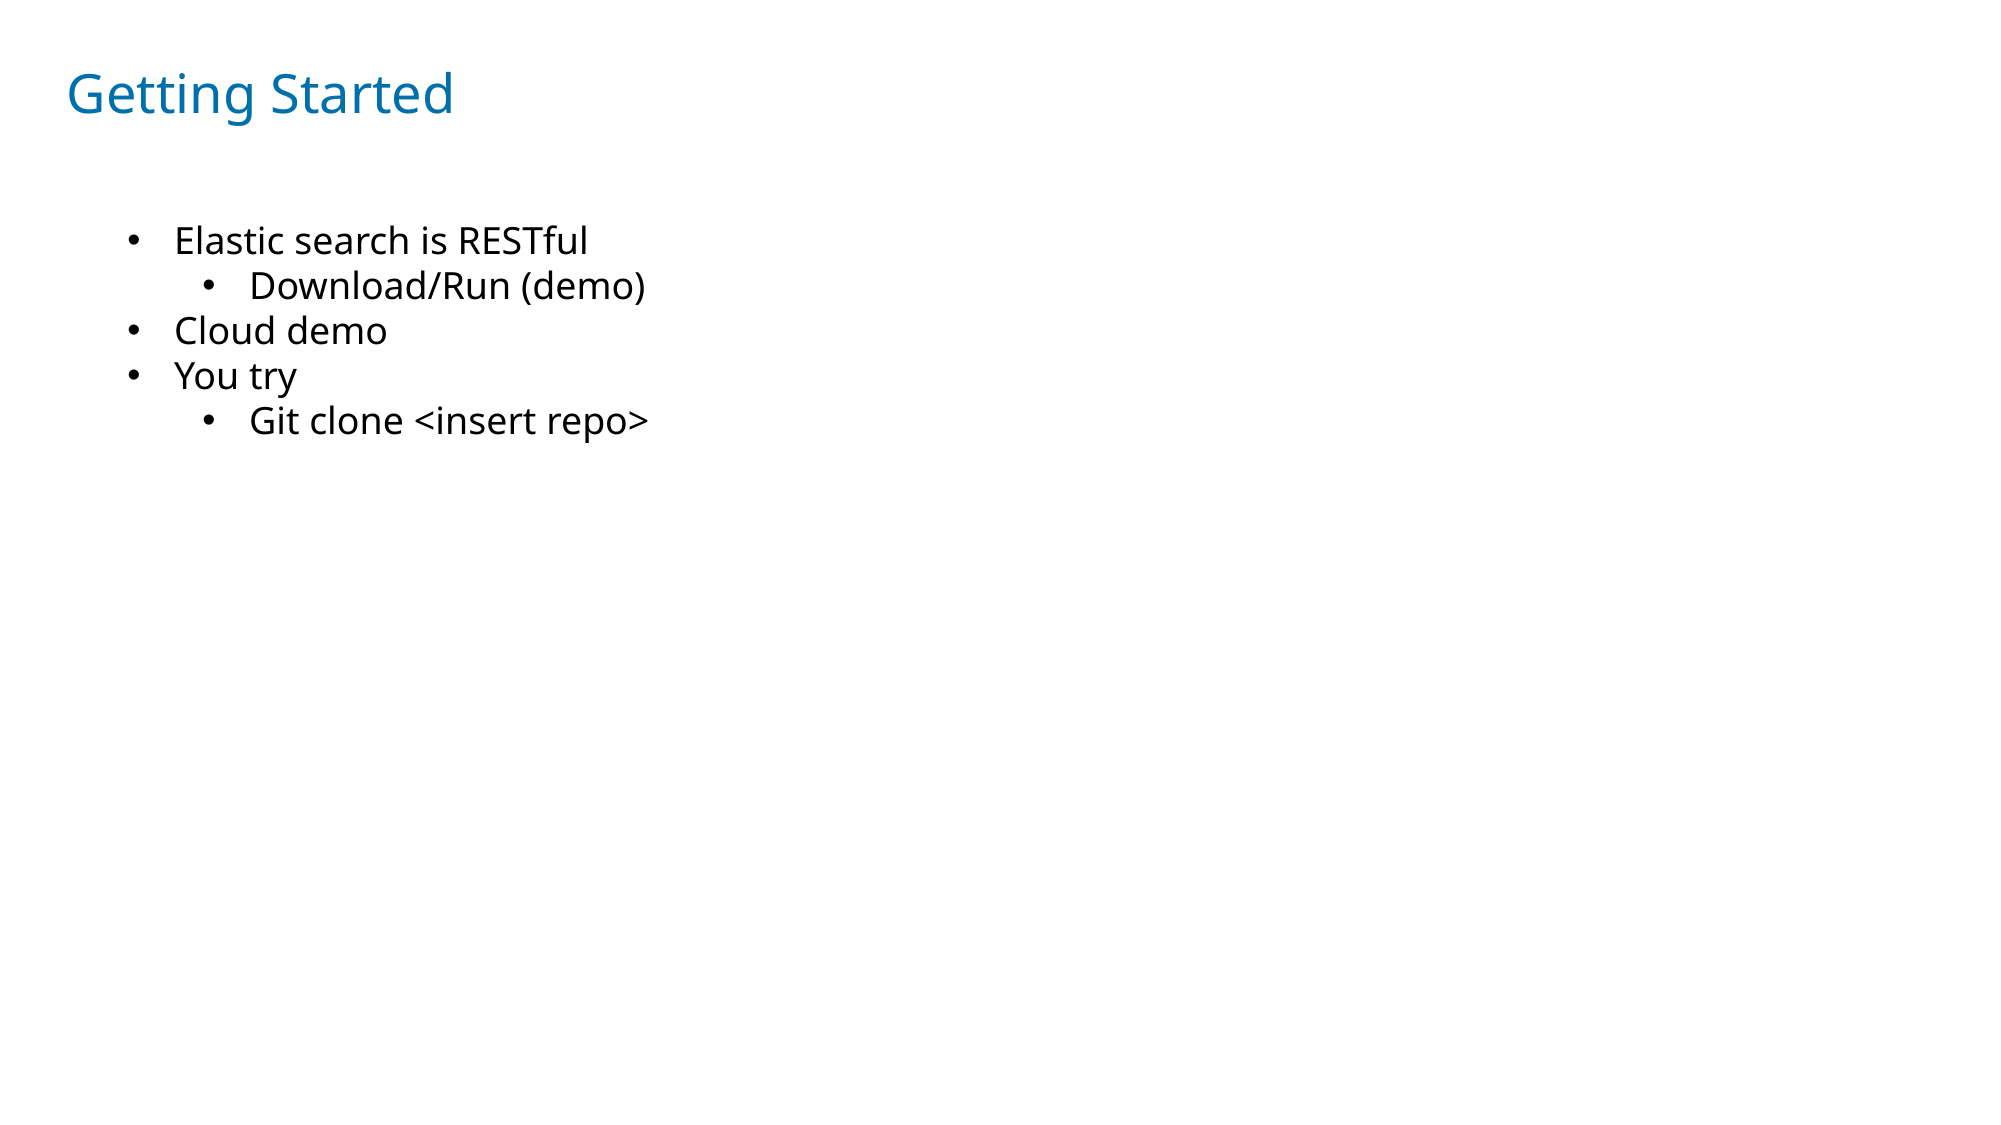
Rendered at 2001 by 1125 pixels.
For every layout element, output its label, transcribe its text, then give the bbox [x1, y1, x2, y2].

text_box Elastic search is RESTful Download/Run (demo) Cloud demo You try Git clone <insert repo> [112, 209, 1421, 495]
title Getting Started [66, 66, 1875, 208]
